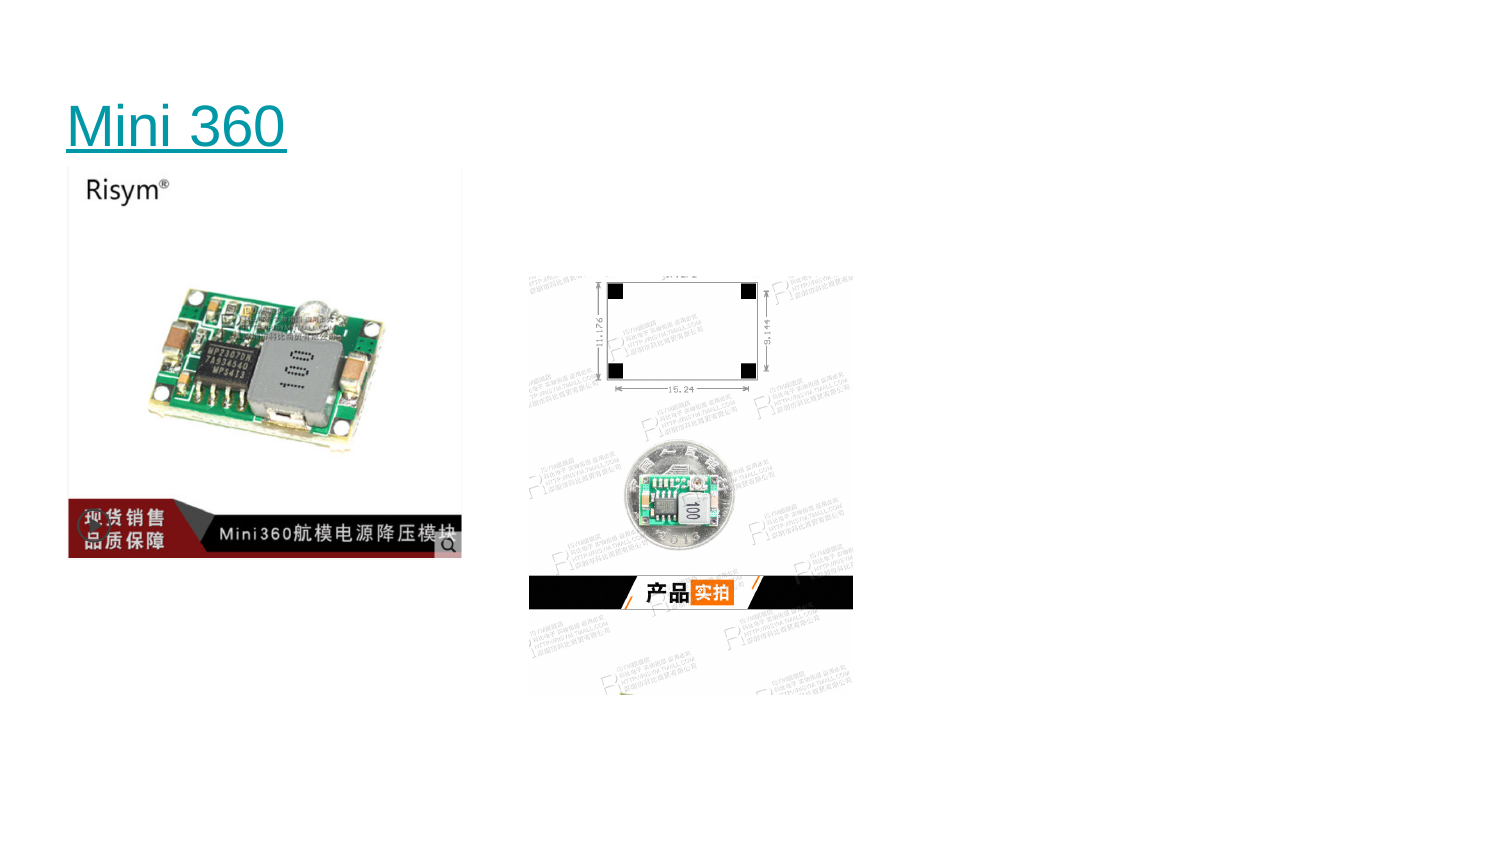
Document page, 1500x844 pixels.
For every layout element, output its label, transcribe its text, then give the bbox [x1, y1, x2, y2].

picture [529, 276, 853, 695]
title Mini 360 [51, 72, 1449, 167]
picture [64, 166, 470, 569]
